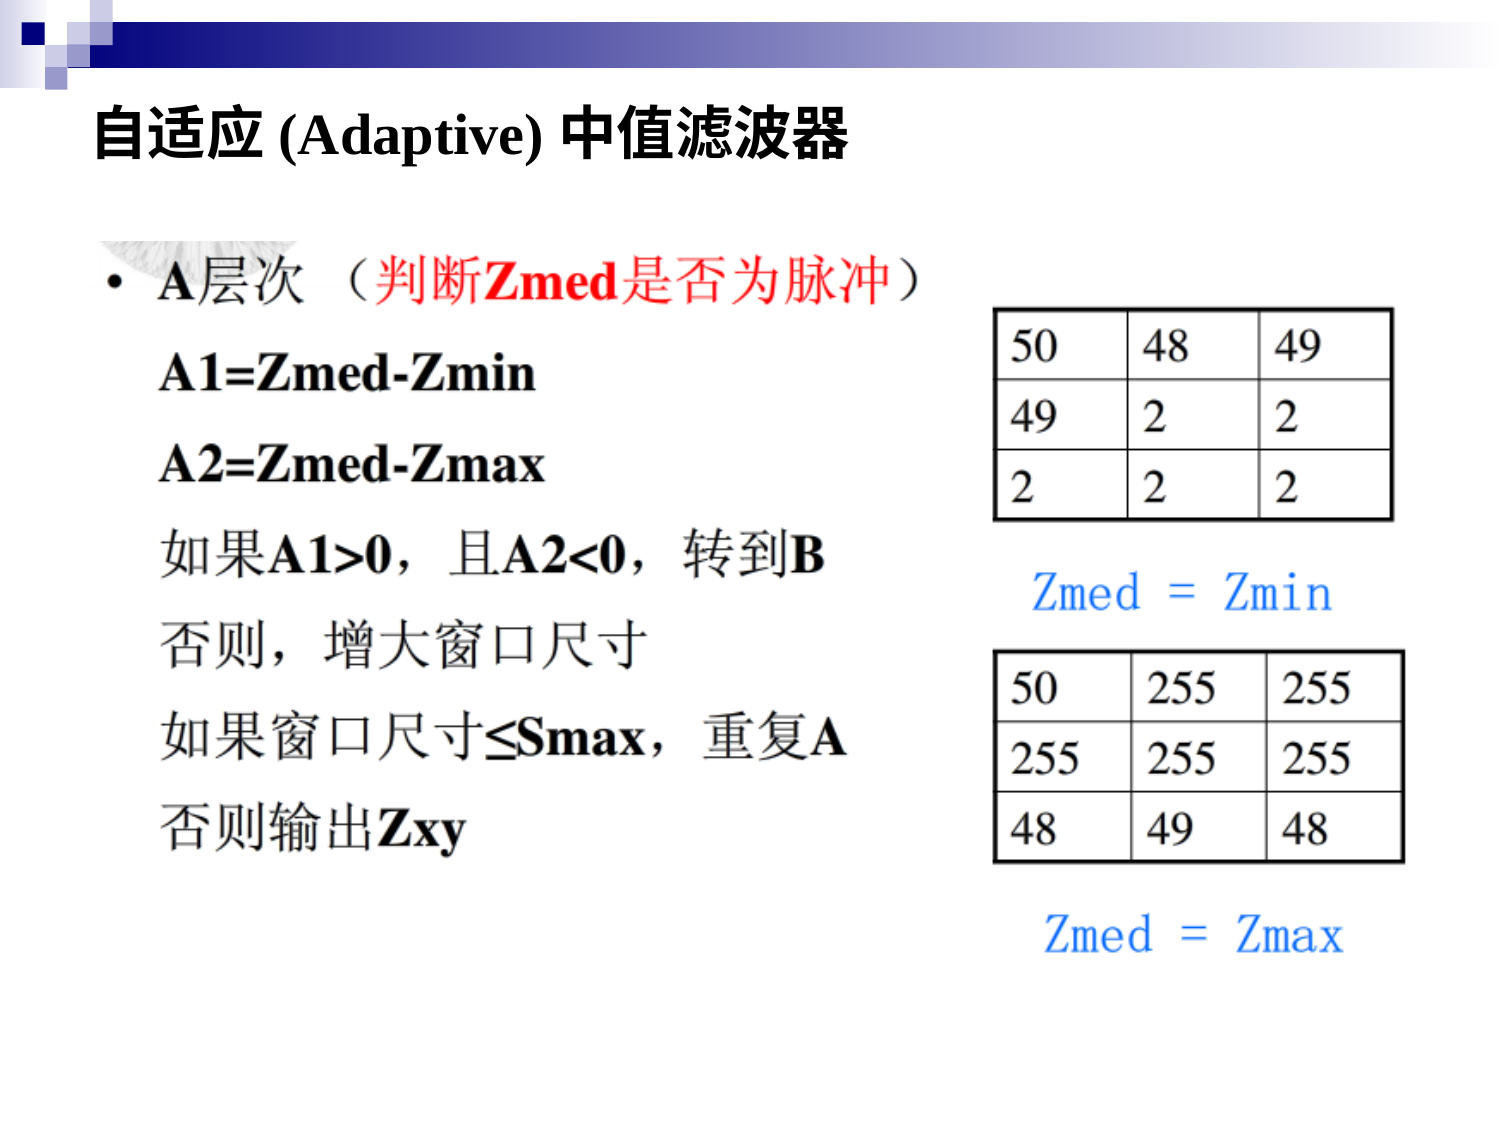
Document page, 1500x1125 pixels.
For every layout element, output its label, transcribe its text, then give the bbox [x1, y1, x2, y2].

picture [88, 241, 1421, 983]
text_box 自适应(Adaptive)中值滤波器 [75, 88, 1442, 169]
